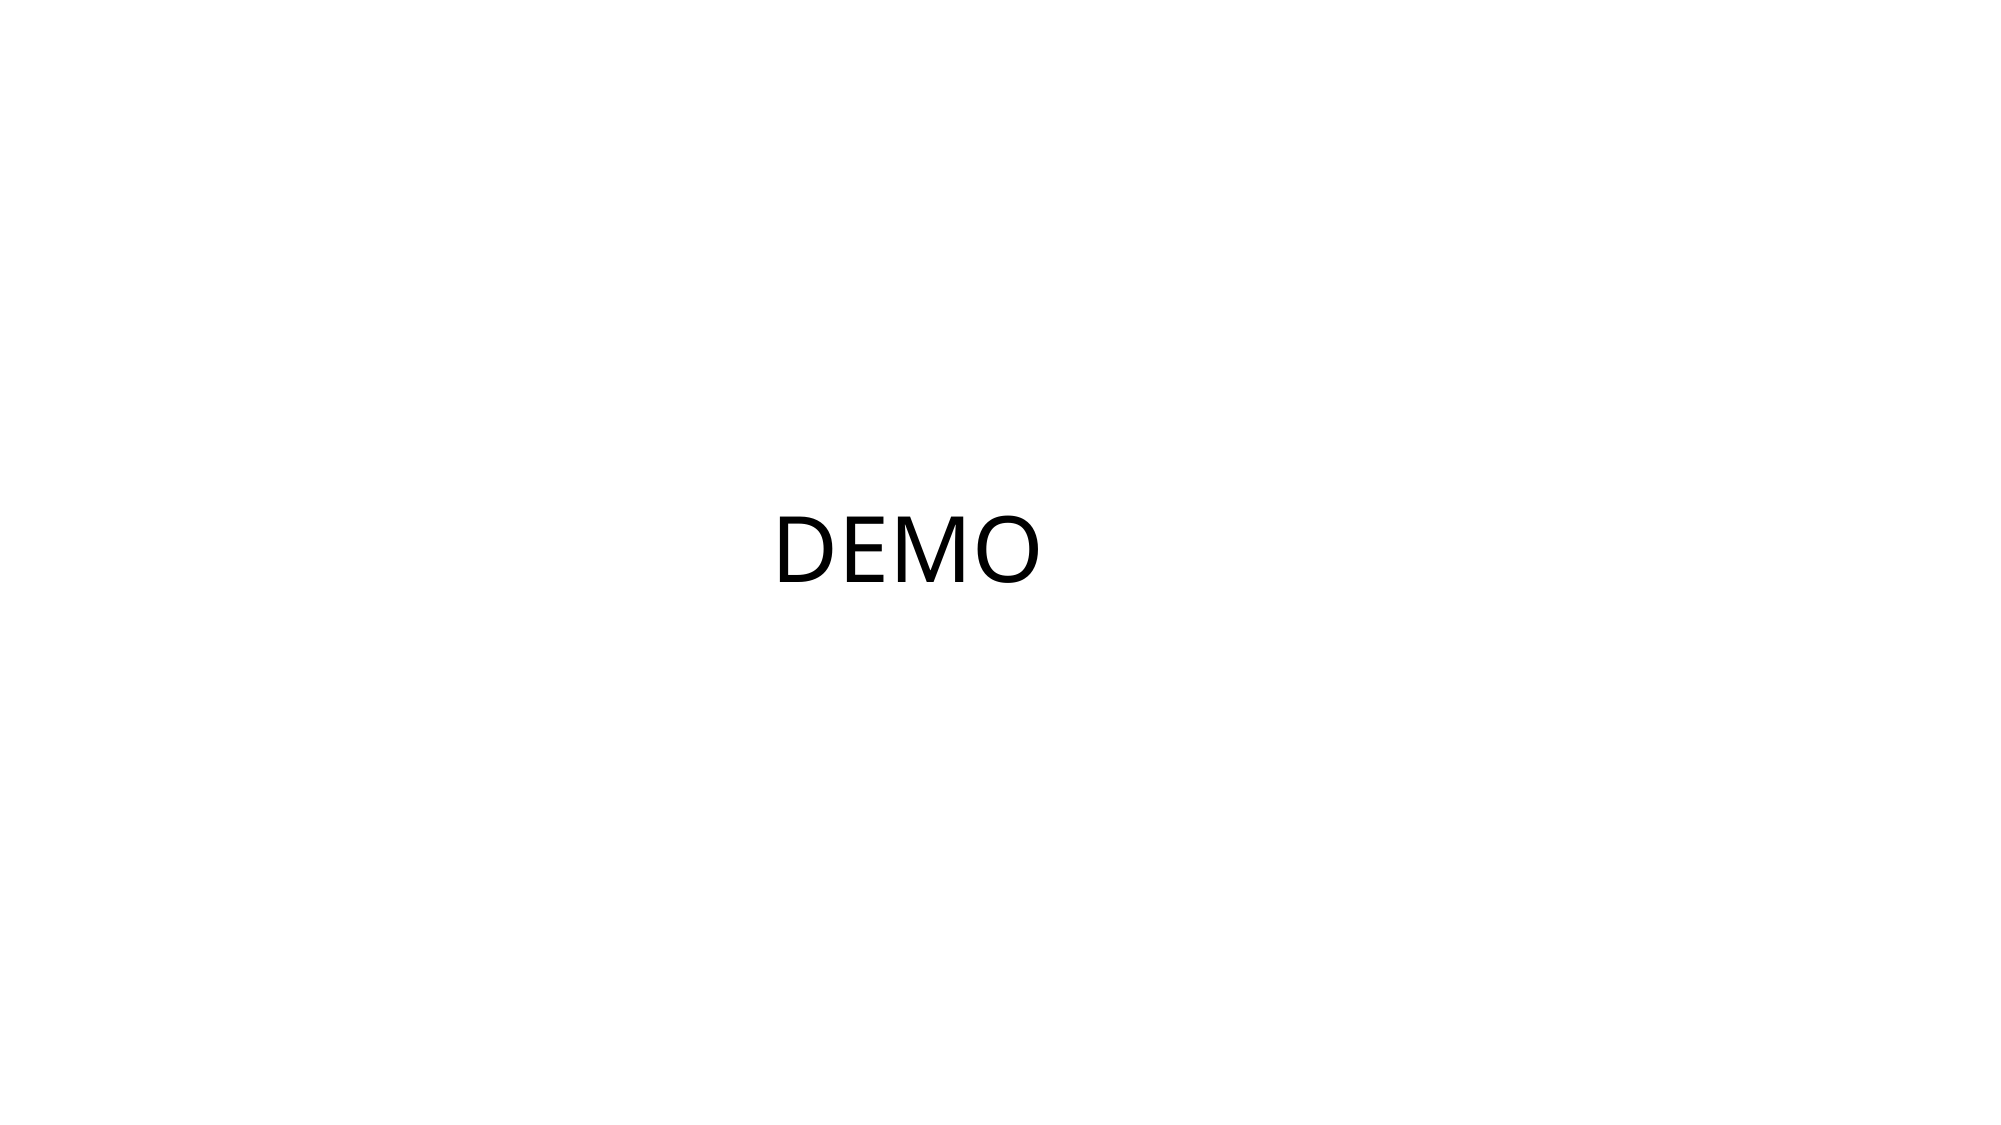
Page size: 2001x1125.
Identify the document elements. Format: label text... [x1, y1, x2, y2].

title DEMO [756, 444, 2000, 662]
